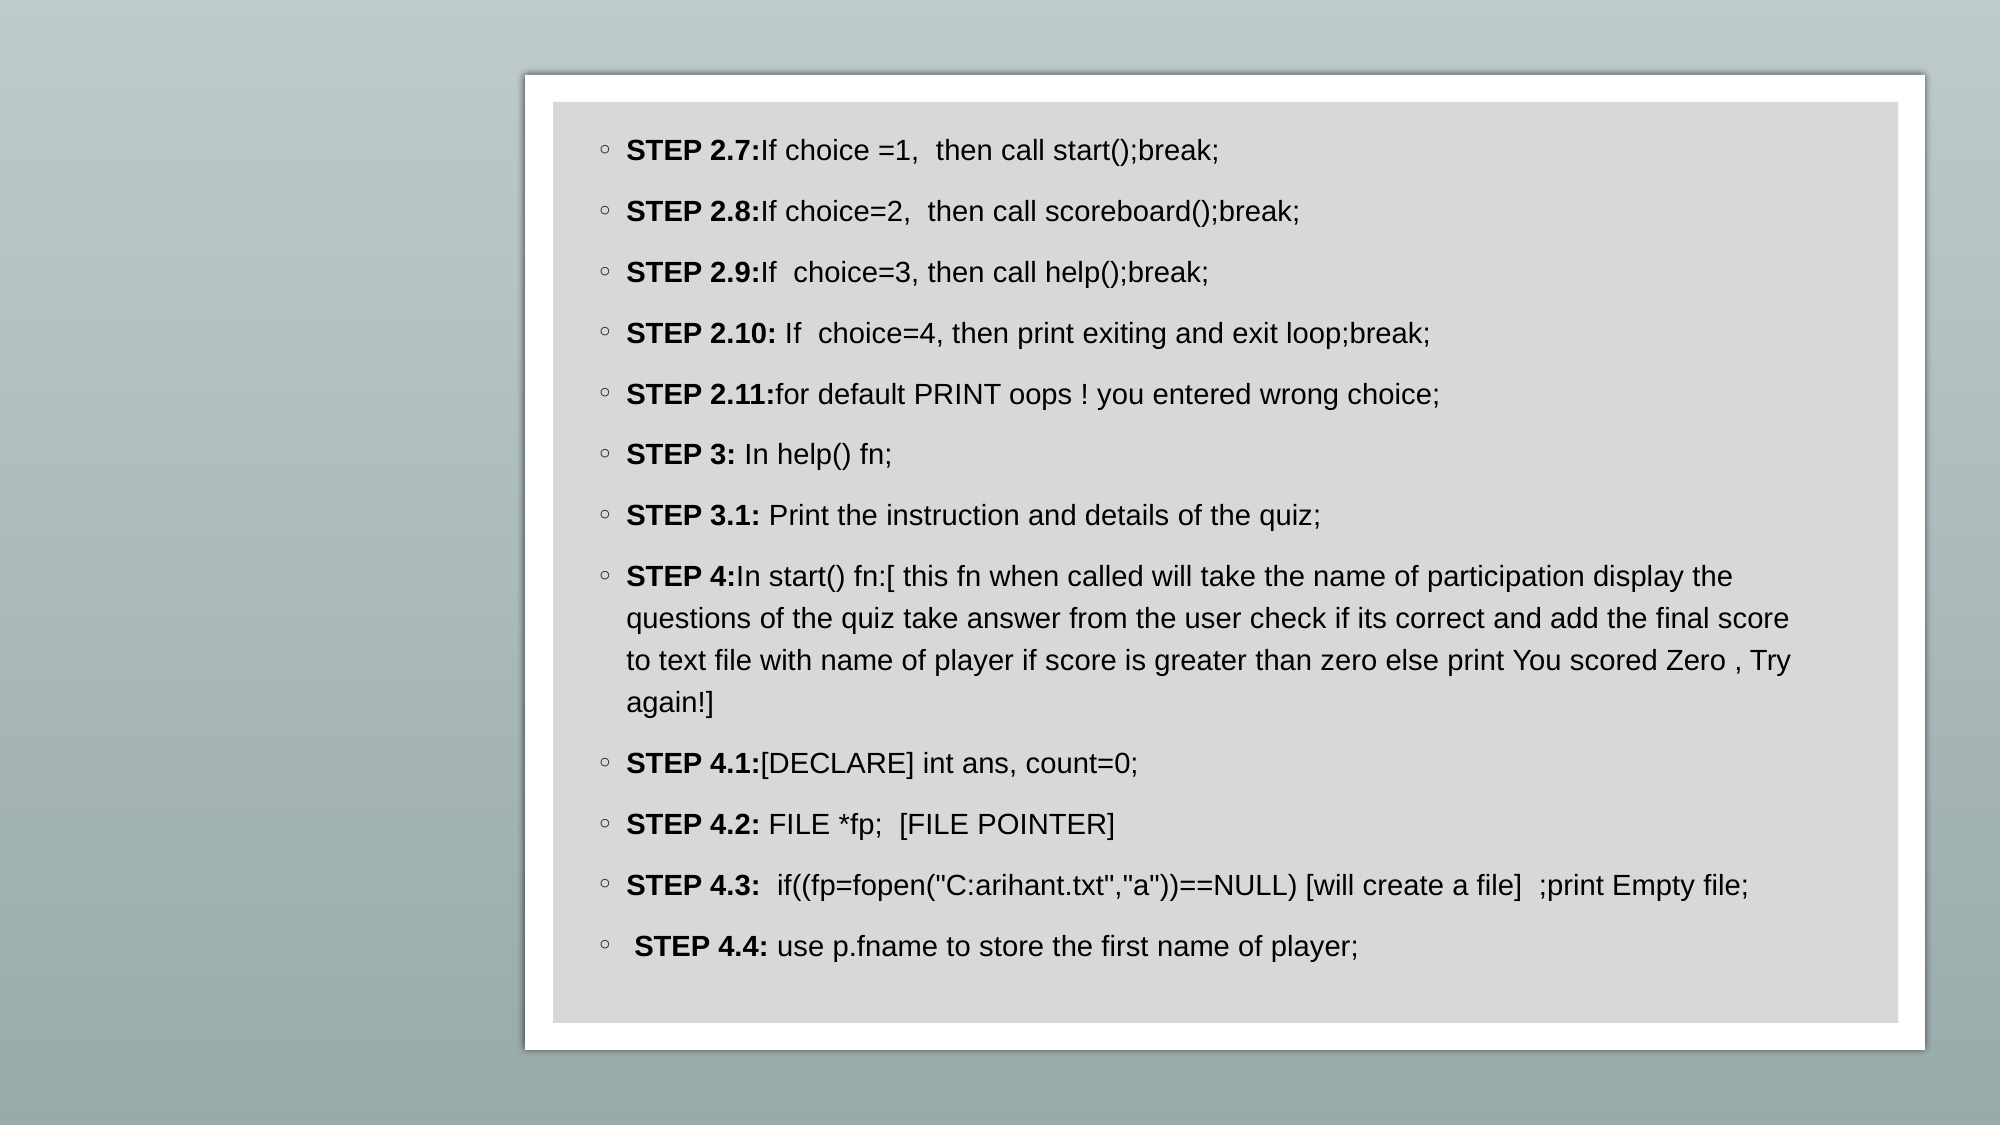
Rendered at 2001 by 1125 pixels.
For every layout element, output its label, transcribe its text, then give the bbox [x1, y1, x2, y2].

text_box [525, 74, 1925, 1050]
text_box [0, 0, 2000, 1125]
list STEP 2.7:If choice =1, then call start();break; STEP 2.8:If choice=2, then call scoreboard();break; STEP 2.9:If choice=3, then call help();break; STEP 2.10: If choice=4, then print exiting and exit loop;break; STEP 2.11:for default PRINT oops ! you entered wrong choice; STEP 3: In help() fn; STEP 3.1: Print the instruction and details of the quiz; STEP 4:In start() fn:[ this fn when called will take the name of participation display the questions of the quiz take answer from the user check if its correct and add the final score to text file with name of player if score is greater than zero else print You scored Zero , Try again!] STEP 4.1:[DECLARE] int ans, count=0; STEP 4.2: FILE *fp; [FILE POINTER] STEP 4.3: if((fp=fopen("C:arihant.txt","a"))==NULL) [will create a file] ;print Empty file; STEP 4.4: use p.fname to store the first name of player; [581, 117, 1829, 978]
text_box [553, 101, 1899, 1023]
